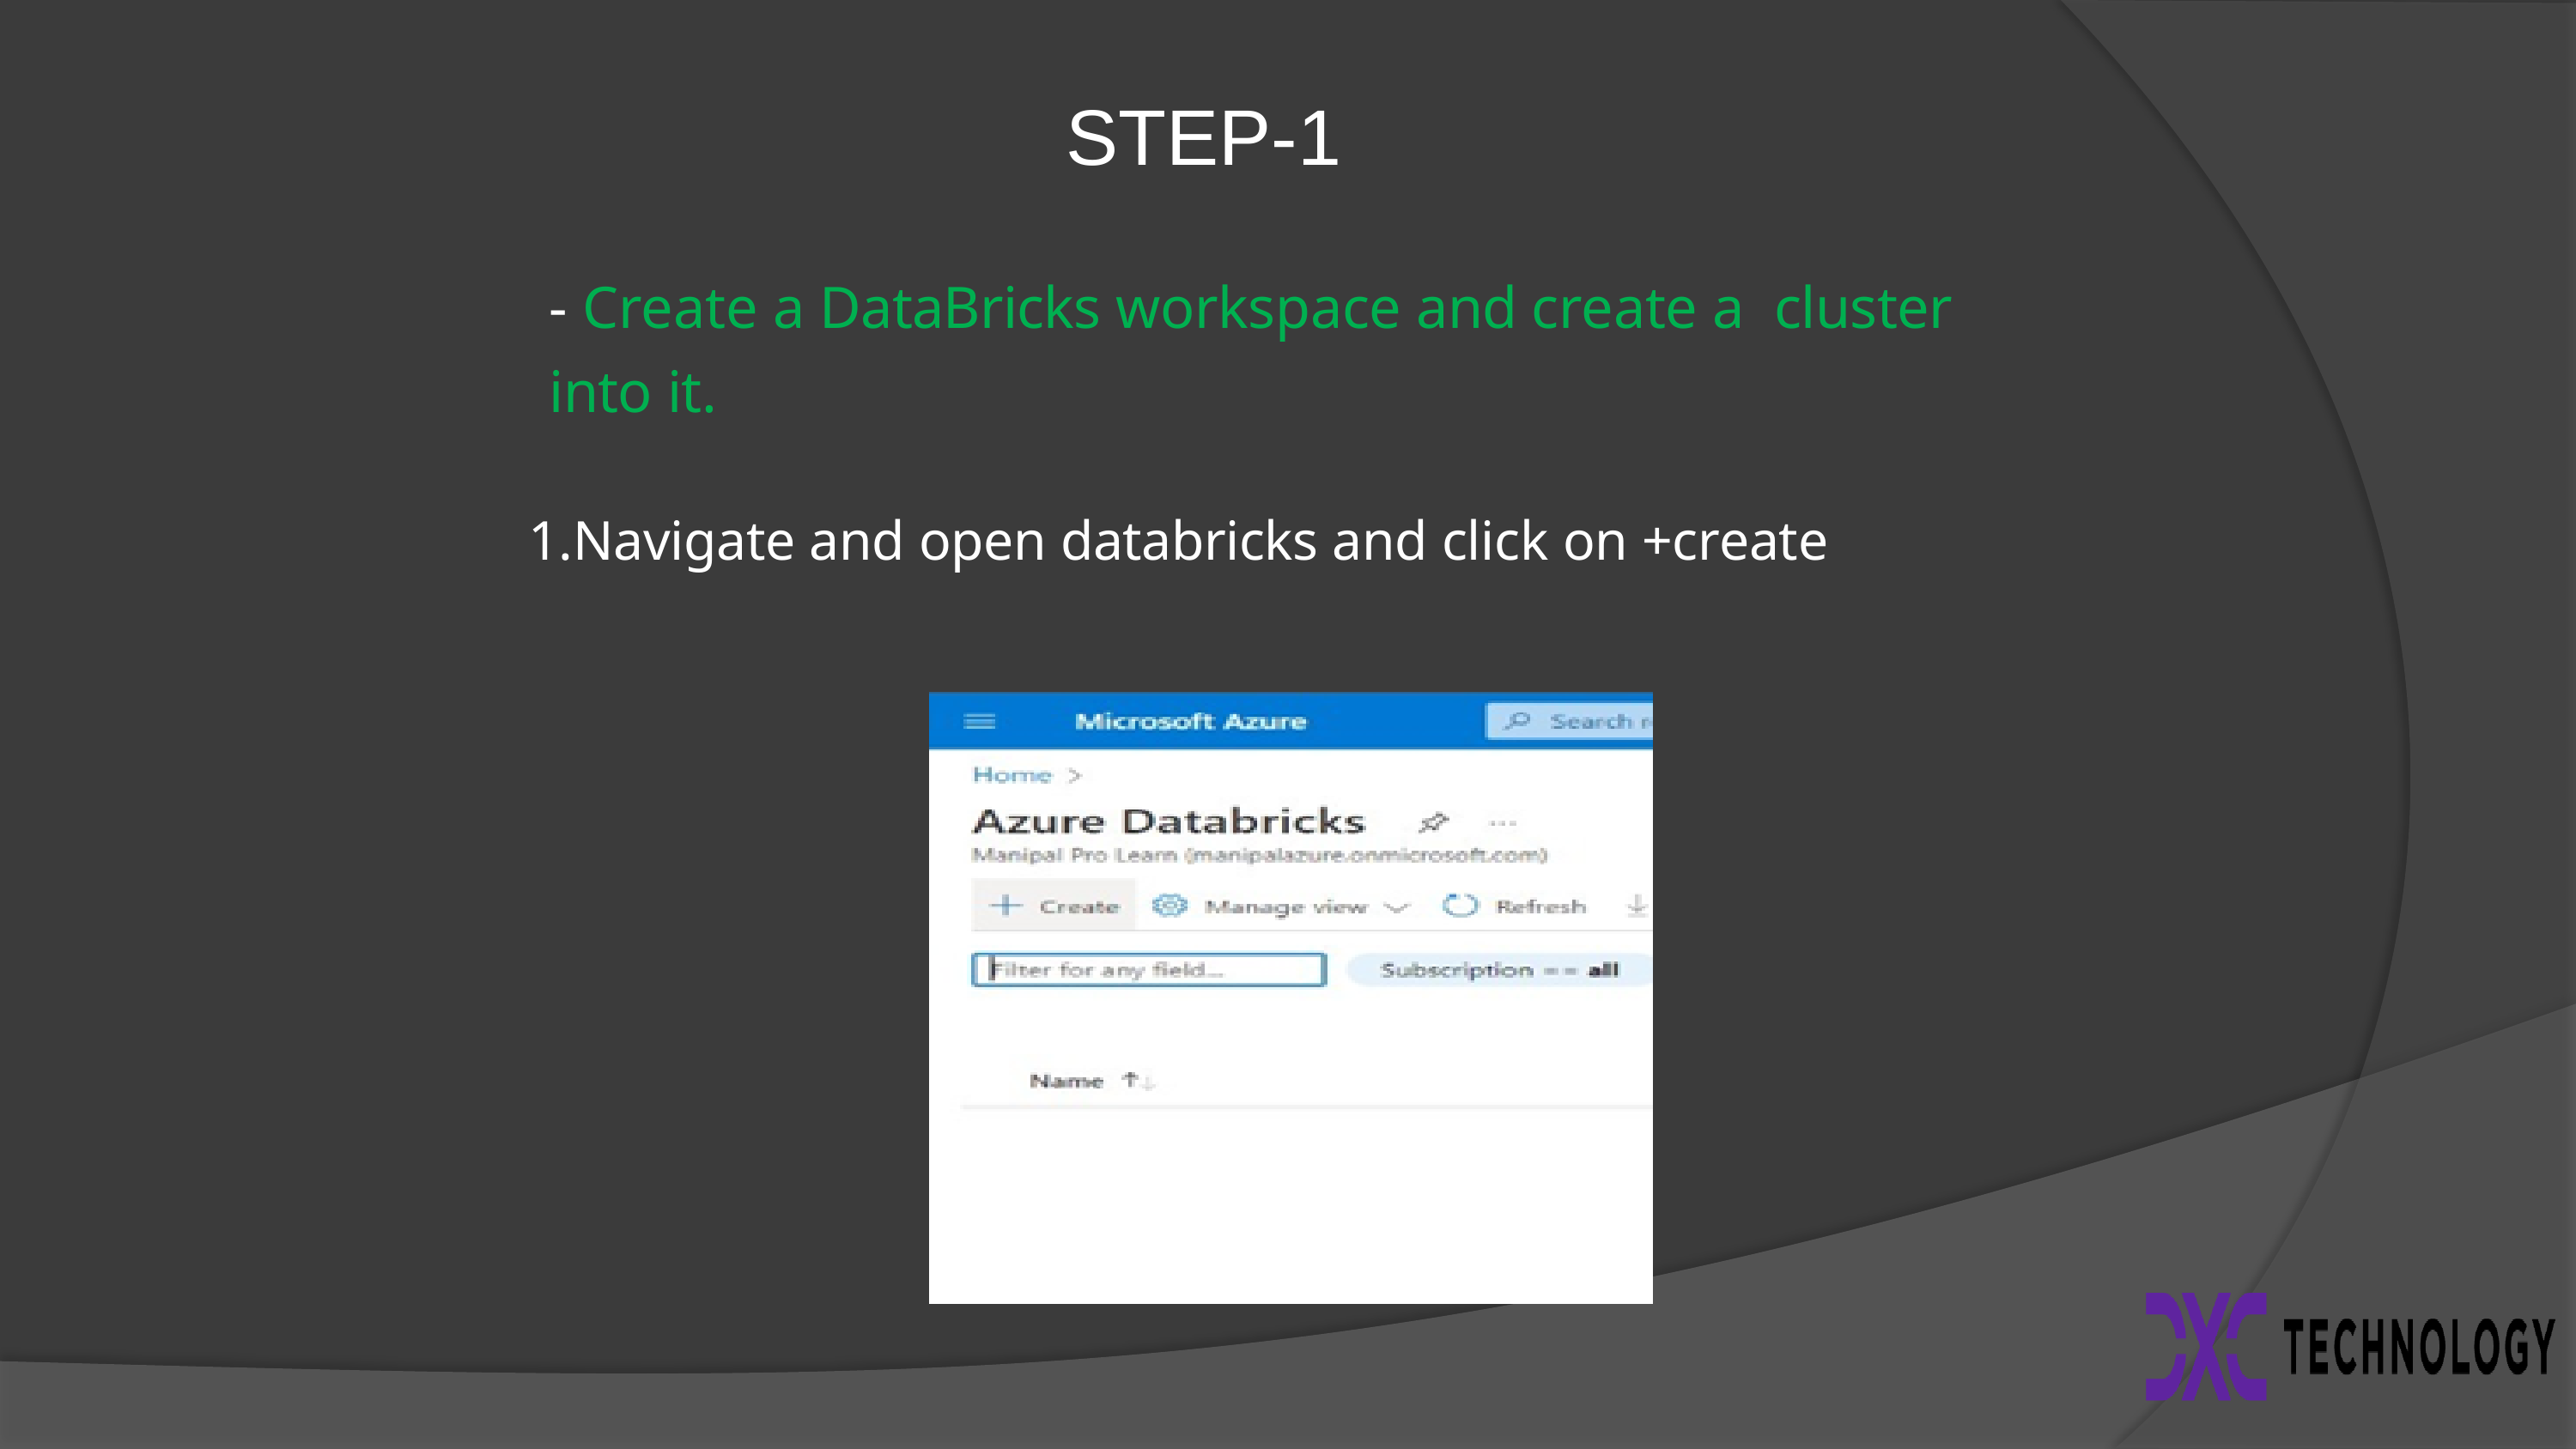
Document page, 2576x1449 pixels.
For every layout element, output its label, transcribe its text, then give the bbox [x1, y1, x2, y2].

text_box STEP-1 [1053, 80, 1355, 188]
title - Create a DataBricks workspace and create a cluster into it. [547, 216, 2032, 461]
picture [922, 692, 1654, 1304]
text_box 1.Navigate and open databricks and click on +create [526, 488, 1930, 571]
picture [2124, 1246, 2576, 1449]
